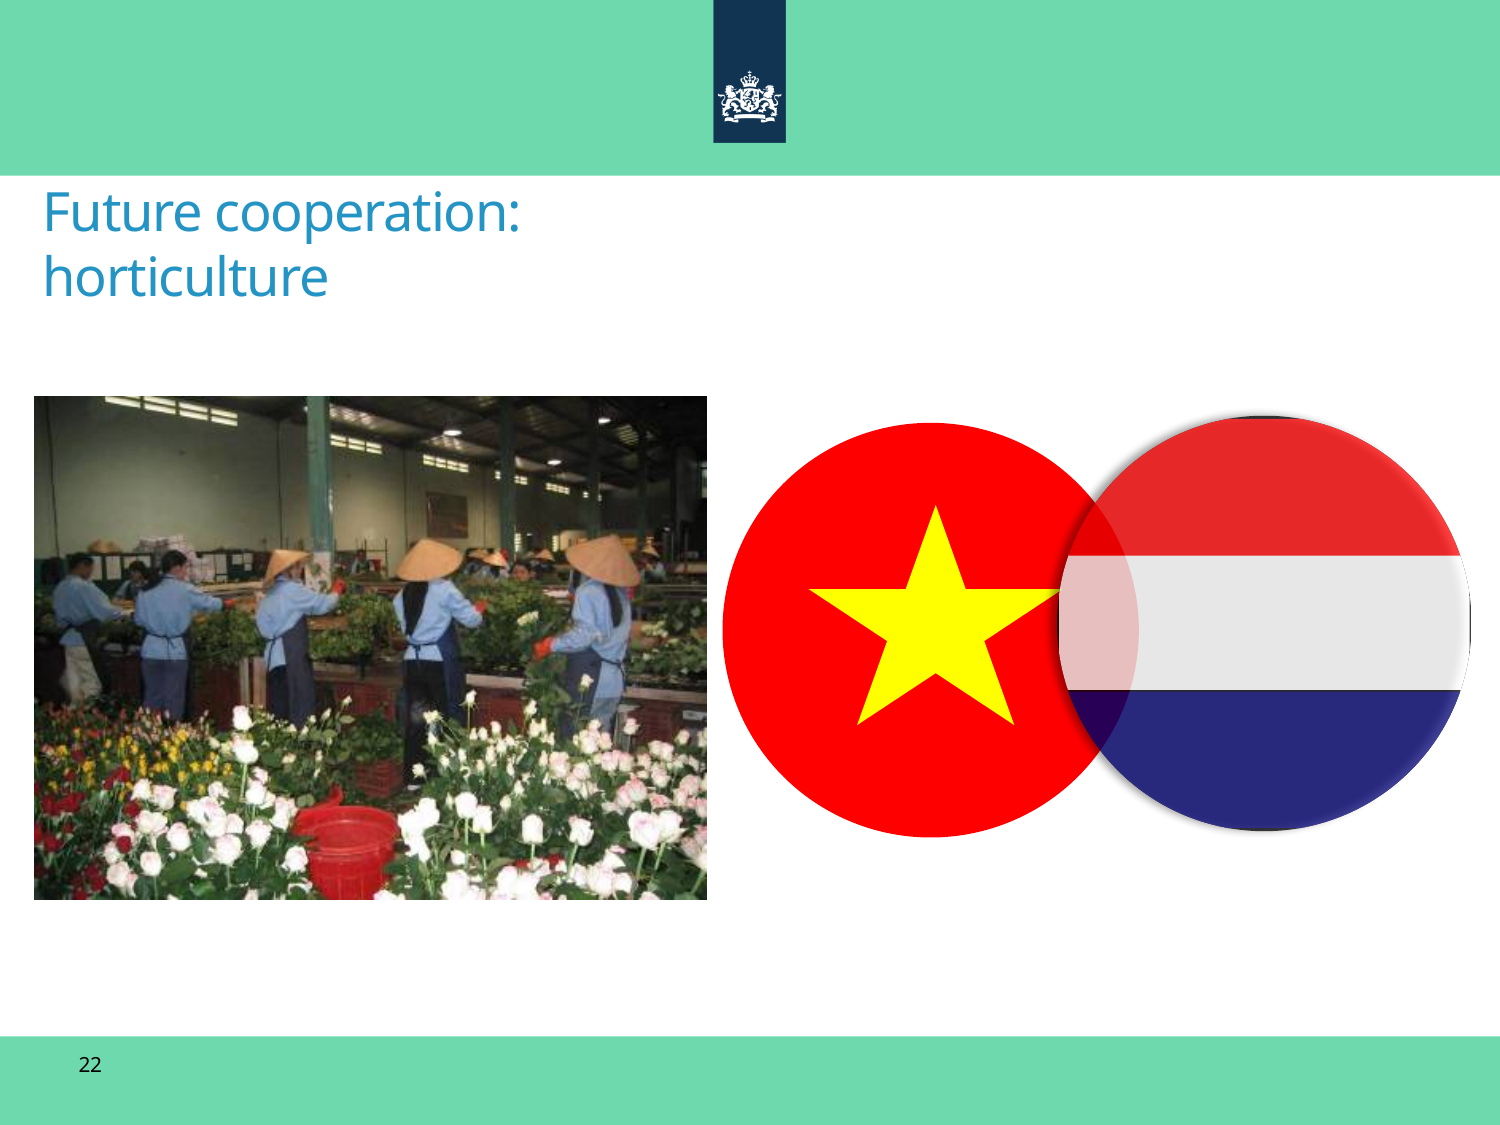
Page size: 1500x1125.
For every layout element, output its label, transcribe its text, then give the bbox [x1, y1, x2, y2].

picture [711, 0, 788, 145]
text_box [724, 424, 1137, 836]
text_box [1142, 413, 1474, 834]
picture [34, 396, 707, 901]
title Future cooperation: horticulture [27, 195, 608, 290]
slide_number 22 [63, 1043, 181, 1104]
